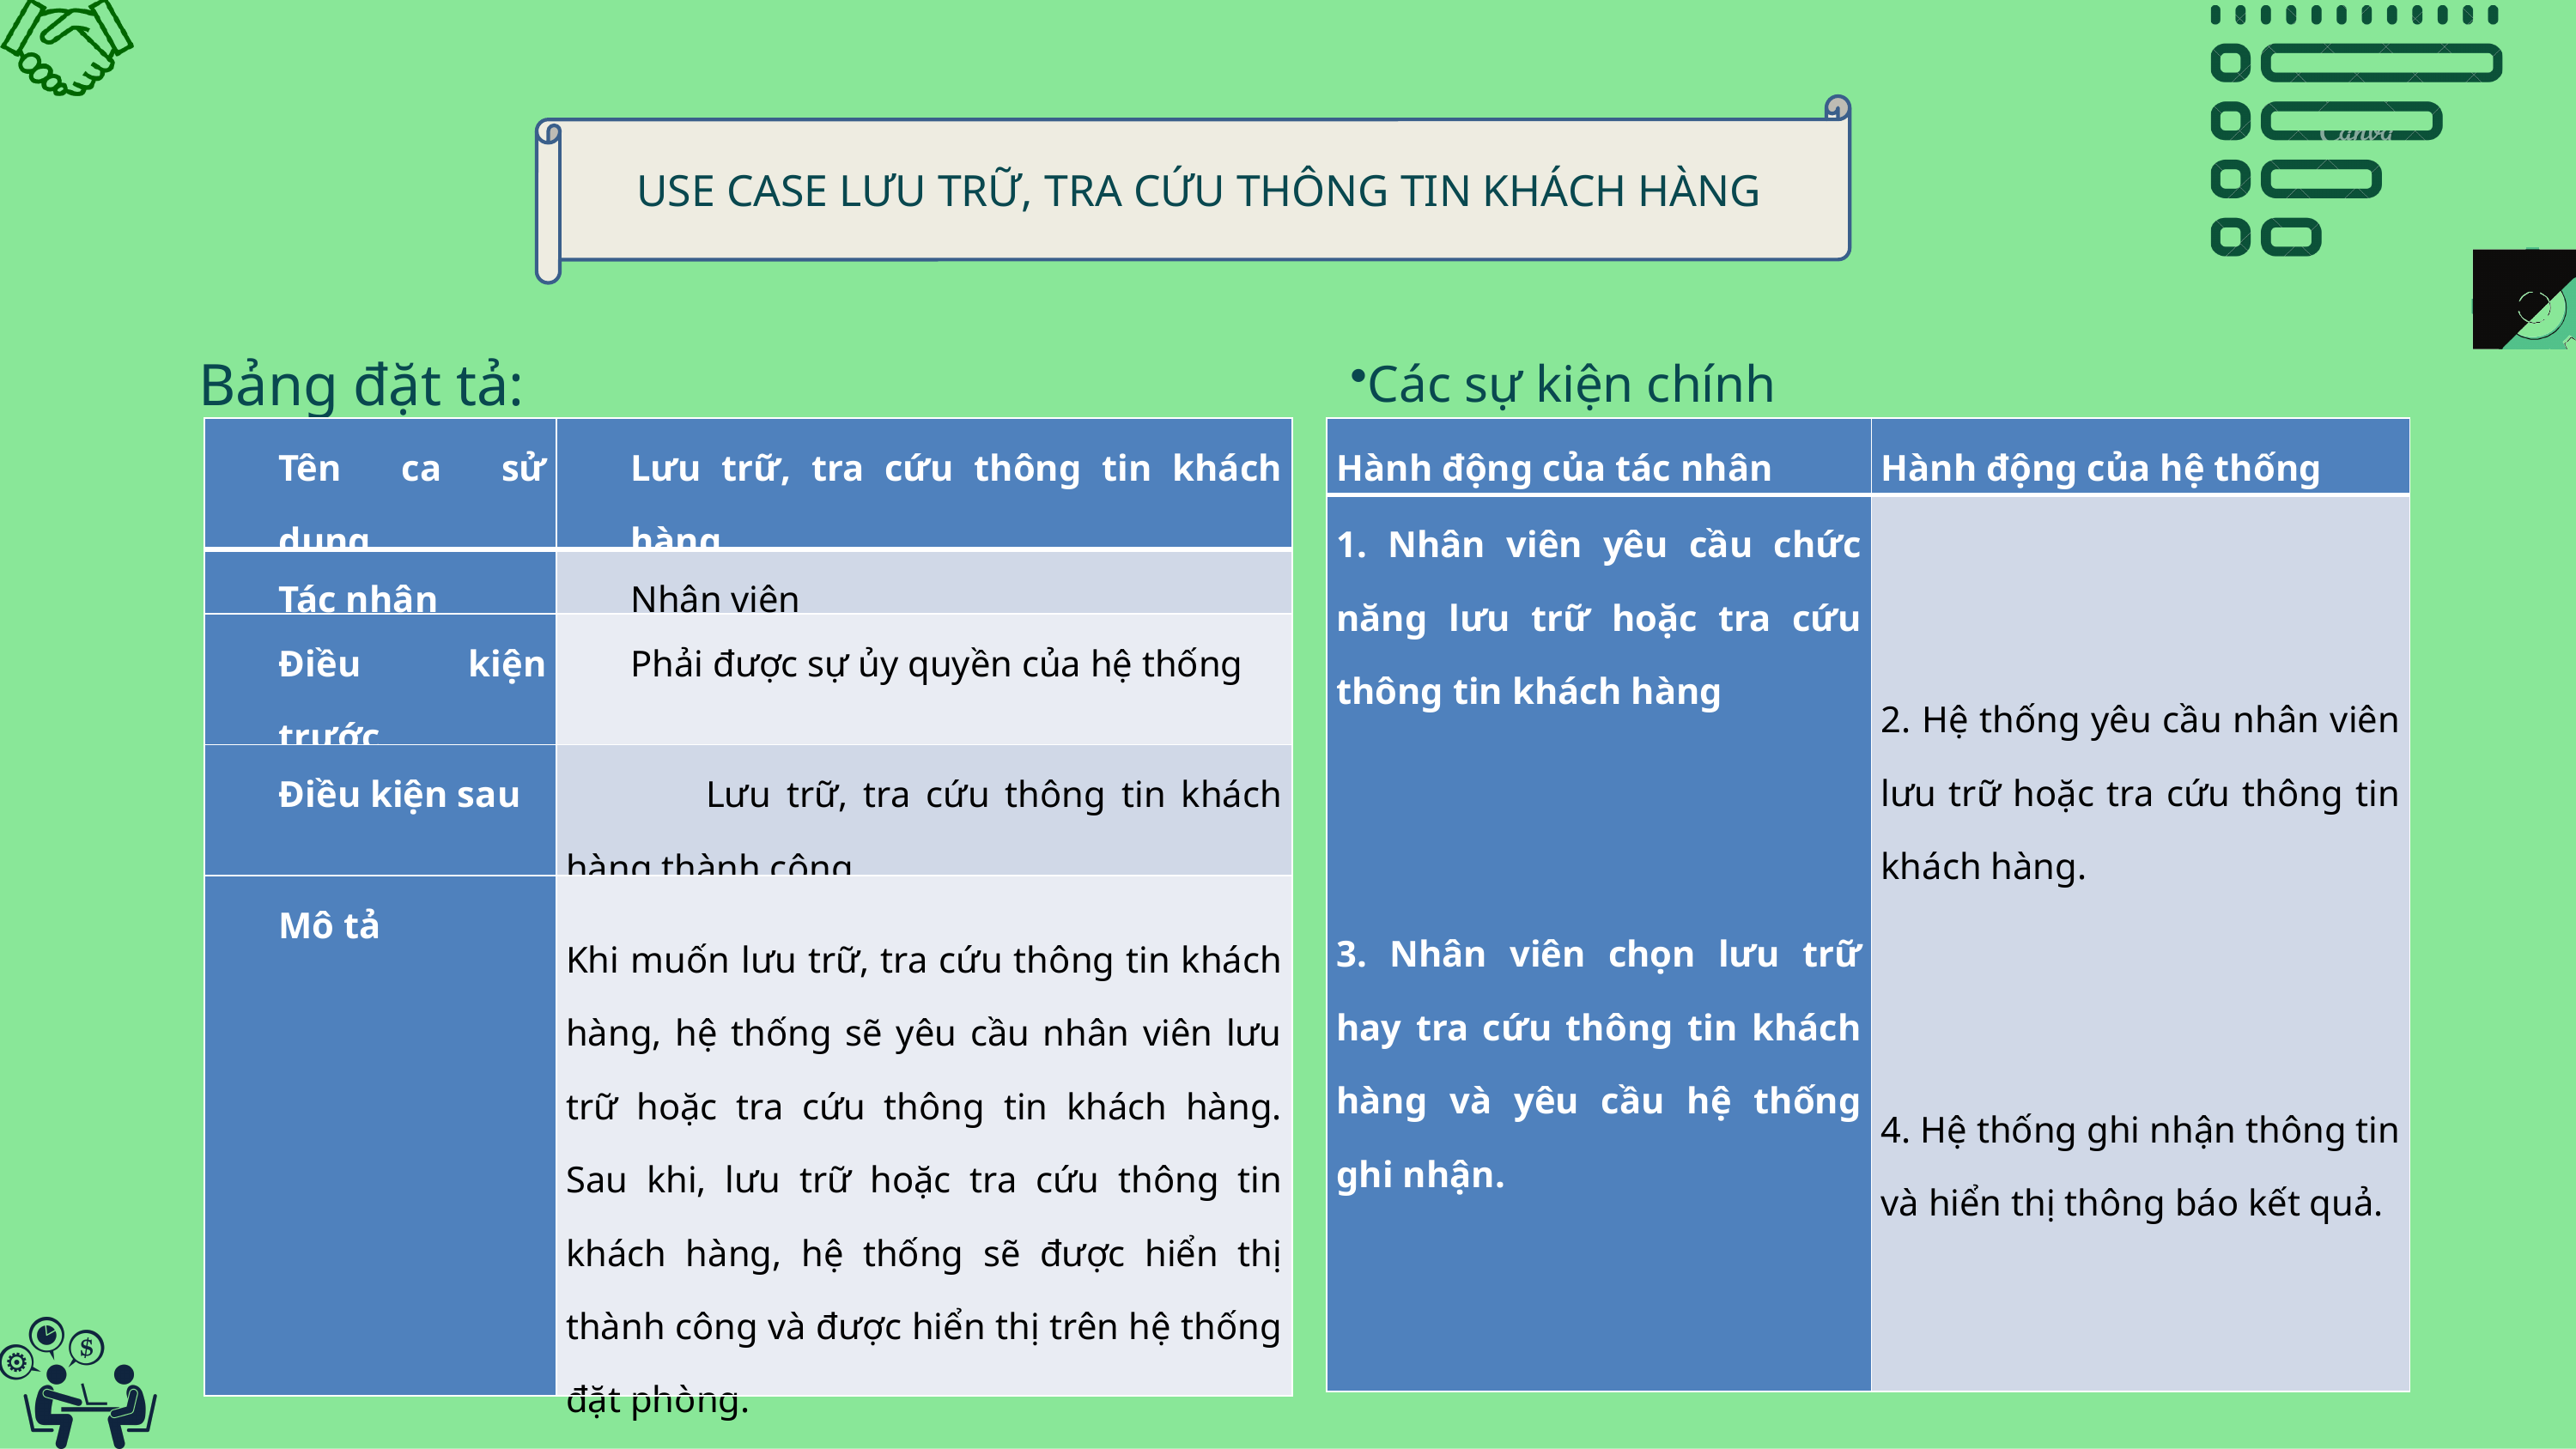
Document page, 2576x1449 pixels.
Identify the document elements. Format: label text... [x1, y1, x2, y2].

picture [0, 0, 135, 97]
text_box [2210, 5, 2576, 349]
table_cell Lưu trữ, tra cứu thông tin khách hàng thành công. [557, 745, 1291, 875]
table_cell Tác nhân [205, 552, 556, 613]
table_cell Điều kiện trước [205, 615, 556, 744]
table_cell Khi muốn lưu trữ, tra cứu thông tin khách hàng, hệ thống sẽ yêu cầu nhân viên lưu trữ hoặc tra cứu thông tin khách hàng. Sau khi, lưu trữ hoặc tra cứu thông tin khách hàng, hệ thống sẽ được hiển thị thành công và được hiển thị trên hệ thống đặt phòng. [557, 876, 1291, 1395]
text_box Các sự kiện chính [1337, 345, 1832, 419]
table_cell 2. Hệ thống yêu cầu nhân viên lưu trữ hoặc tra cứu thông tin khách hàng. 4. Hệ thống ghi nhận thông tin và hiển thị thông báo kết quả. [1872, 497, 2409, 1391]
table_cell 1. Nhân viên yêu cầu chức năng lưu trữ hoặc tra cứu thông tin khách hàng 3. Nhân viên chọn lưu trữ hay tra cứu thông tin khách hàng và yêu cầu hệ thống ghi nhận. [1327, 497, 1871, 1391]
table_cell Điều kiện sau [205, 745, 556, 875]
table_header Lưu trữ, tra cứu thông tin khách hàng [557, 419, 1291, 547]
text_box USE CASE LƯU TRỮ, TRA CỨU THÔNG TIN KHÁCH HÀNG [534, 94, 1852, 285]
table_cell Mô tả [205, 876, 556, 1395]
table_cell Phải được sự ủy quyền của hệ thống [557, 615, 1291, 744]
table_header Hành động của hệ thống [1872, 419, 2409, 493]
picture [0, 1313, 157, 1449]
table_header Hành động của tác nhân [1327, 419, 1871, 493]
table_cell Nhân viên [557, 552, 1291, 613]
table_header Tên ca sử dụng [205, 419, 556, 547]
text_box Bảng đặt tả: [198, 349, 596, 418]
